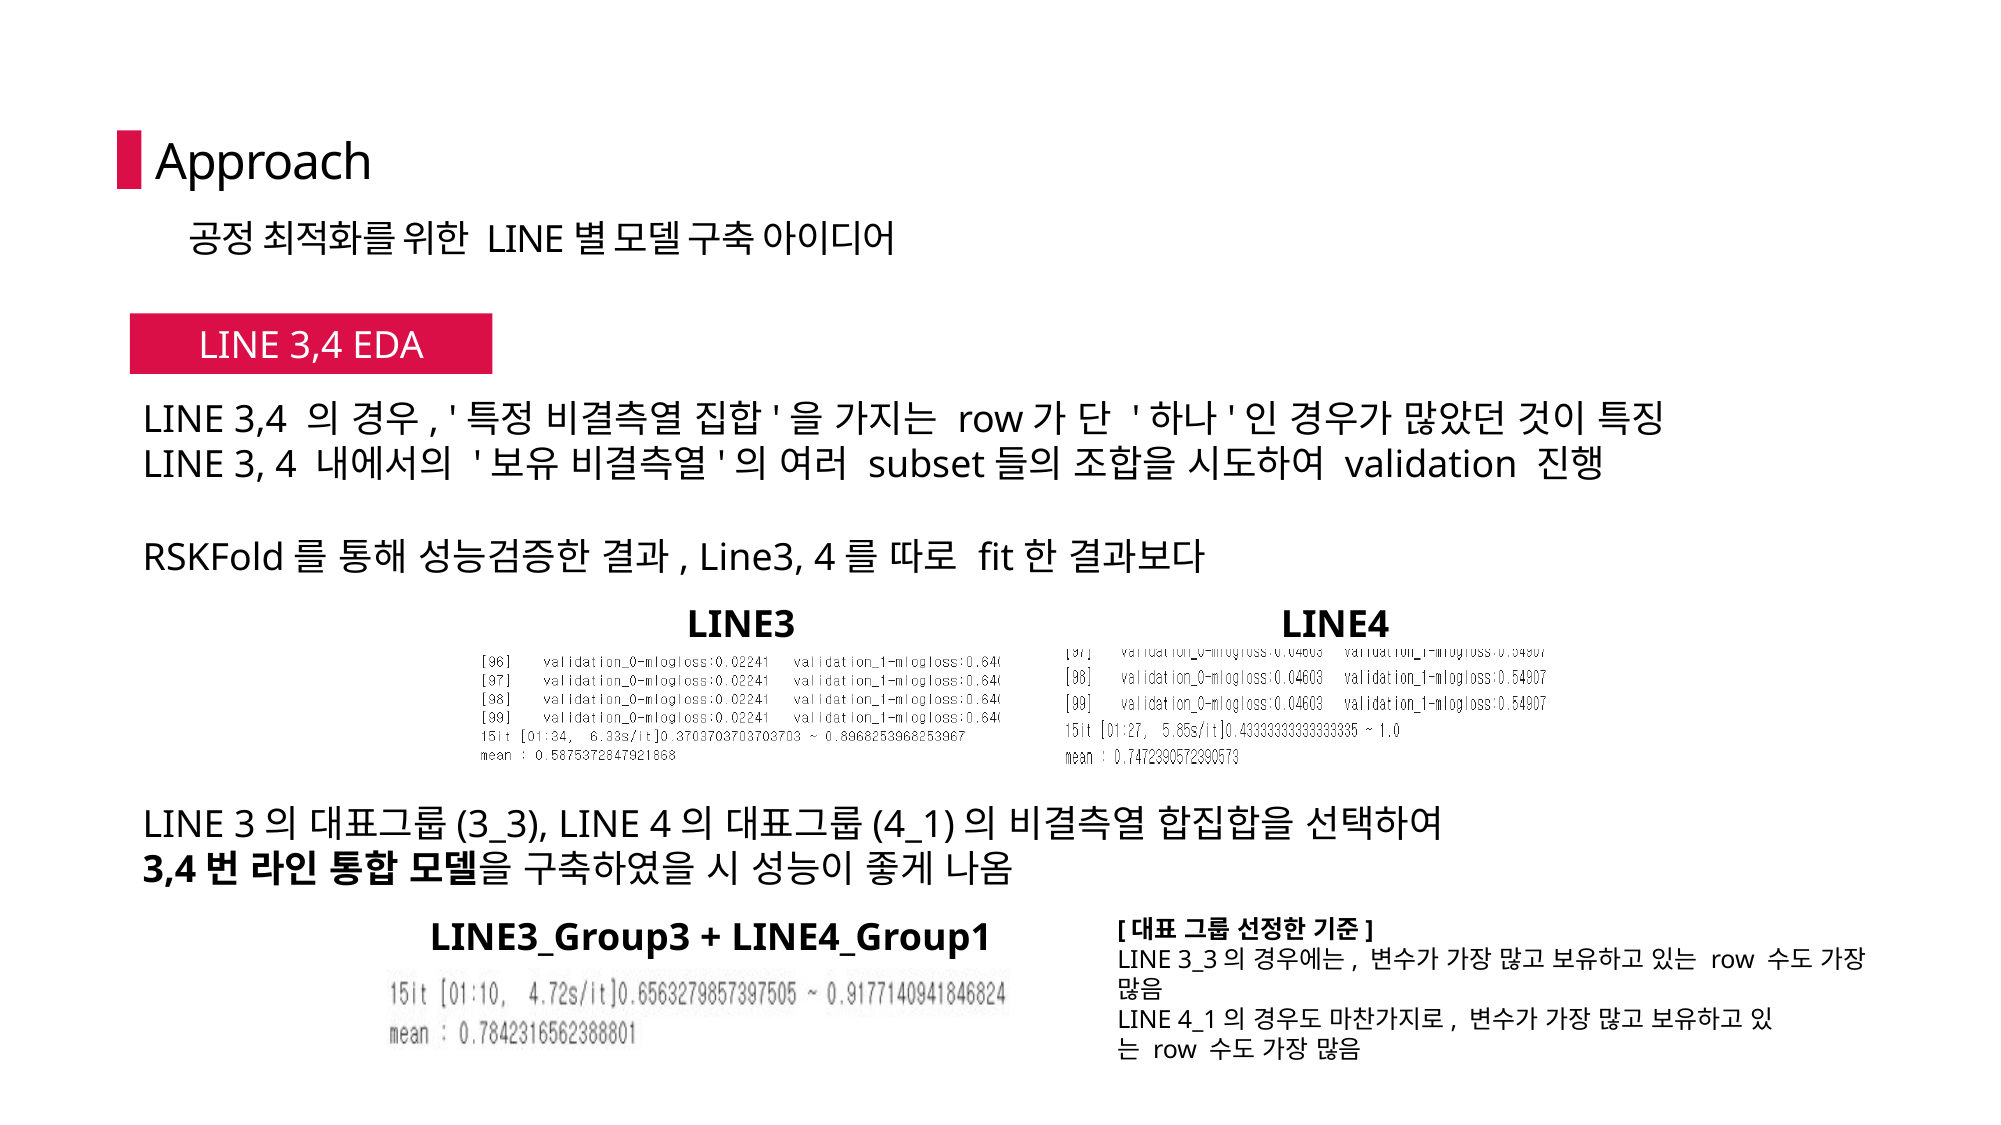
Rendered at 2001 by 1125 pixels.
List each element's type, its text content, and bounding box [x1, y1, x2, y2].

text_box LINE 3,4 의 경우, '특정 비결측열 집합'을 가지는 row가 단 '하나'인 경우가 많았던 것이 특징​ LINE 3, 4 내에서의 '보유 비결측열'의 여러 subset들의 조합을 시도하여 validation 진행 [127, 387, 1895, 493]
text_box LINE 3,4 EDA [129, 312, 493, 375]
text_box Approach [140, 121, 389, 197]
text_box LINE3_Group3 + LINE4_Group1 [414, 905, 1102, 966]
text_box RSKFold를 통해 성능검증한 결과, Line3, 4를 따로 fit한 결과보다​ [127, 525, 1298, 586]
text_box [대표 그룹 선정한 기준]​ LINE 3_3의 경우에는, 변수가 가장 많고 보유하고 있는 row 수도 가장 많음​ LINE 4_1의 경우도 마찬가지로, 변수가 가장 많고 보유하고 있는 row 수도 가장 많음​ ​ [1102, 905, 1900, 1101]
picture [464, 649, 1001, 788]
text_box LINE4 [1265, 592, 1418, 649]
picture [1025, 649, 1615, 792]
text_box LINE 3의 대표그룹(3_3), LINE 4의 대표그룹(4_1)의 비결측열 합집합을 선택하여 3,4번 라인 통합 모델을 구축하였을 시 성능이 좋게 나옴 [127, 792, 1895, 898]
text_box [116, 129, 142, 190]
picture [366, 968, 1069, 1111]
text_box 공정 최적화를 위한 LINE별 모델 구축 아이디어 [173, 207, 913, 268]
text_box LINE3 [671, 592, 846, 649]
